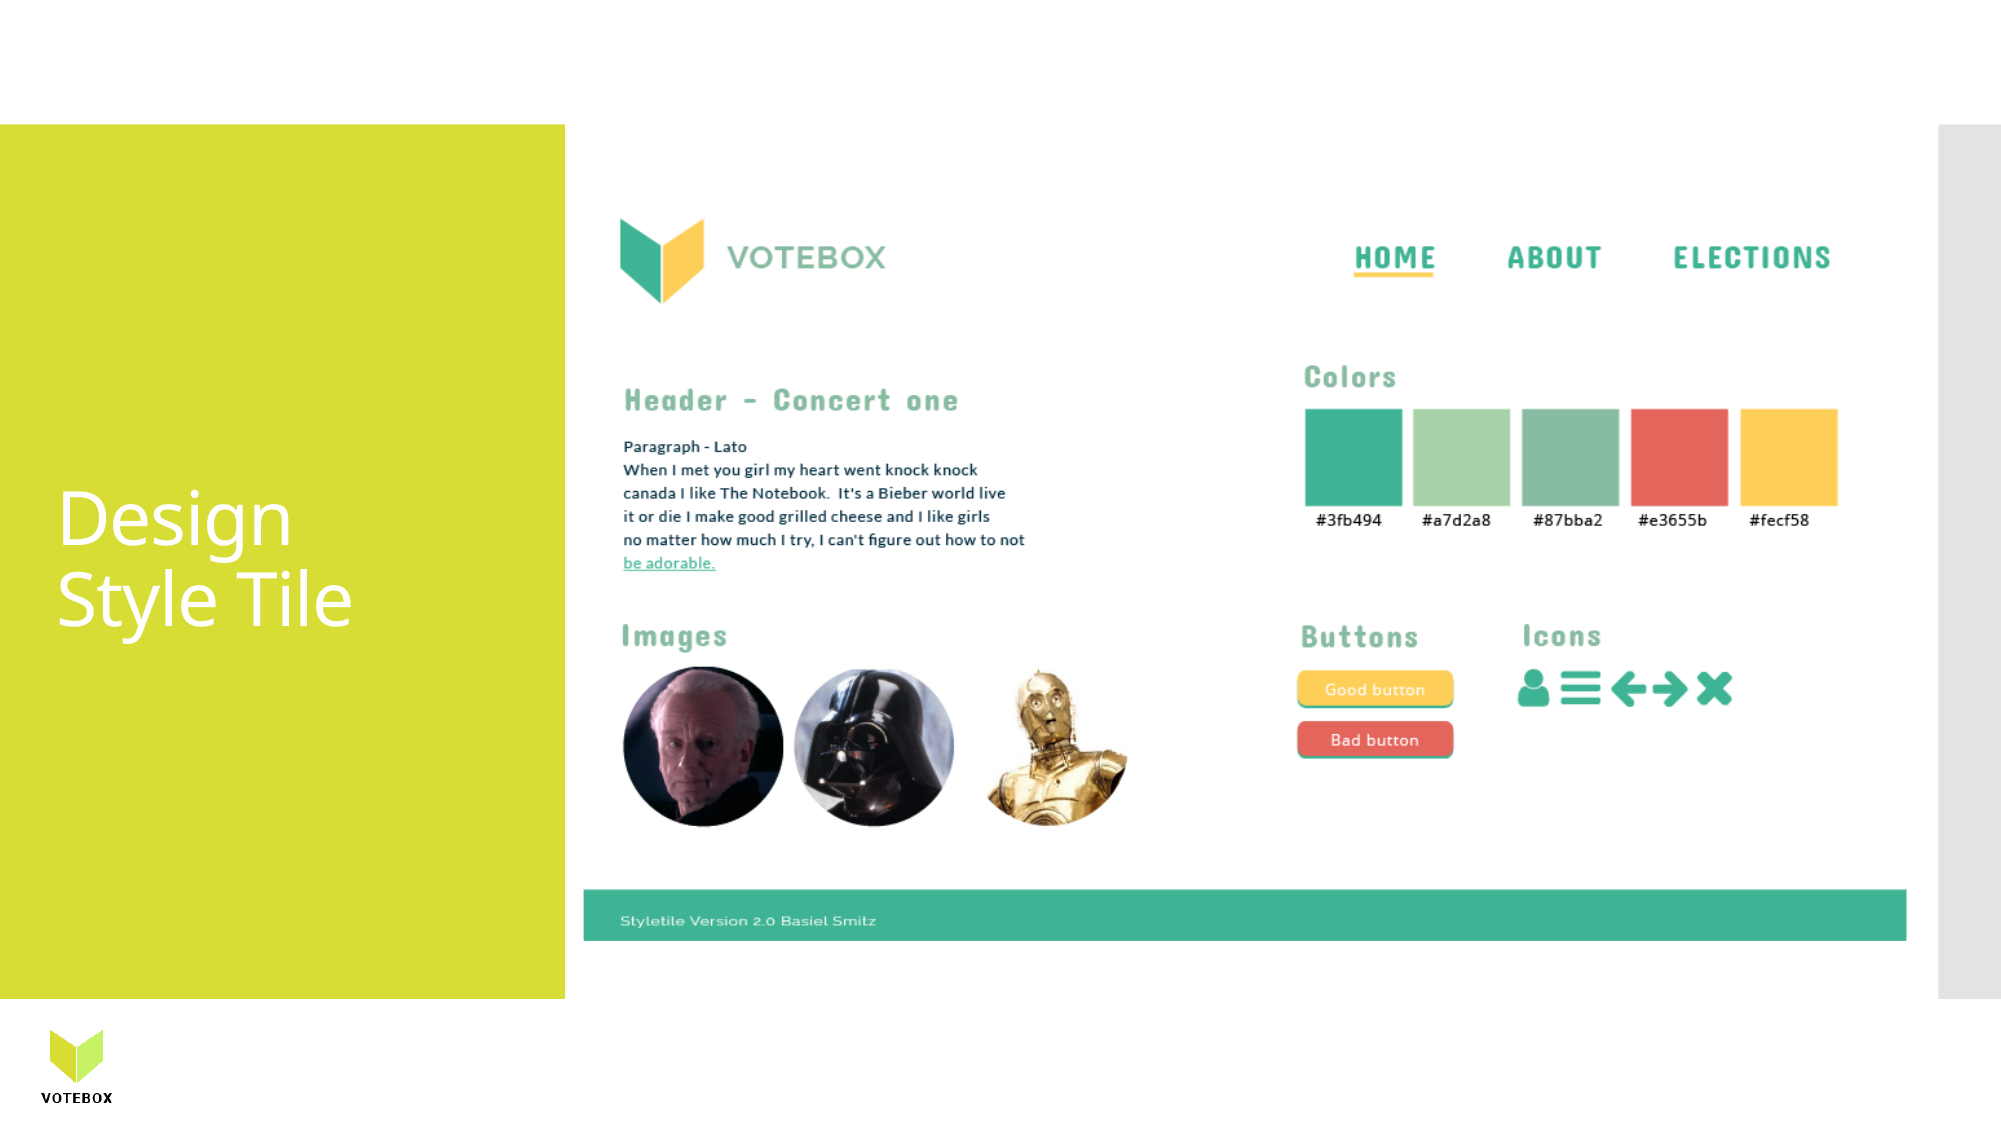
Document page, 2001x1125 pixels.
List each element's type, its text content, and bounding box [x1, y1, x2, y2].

picture [583, 217, 1907, 941]
picture [41, 1029, 112, 1103]
title Design Style Tile [41, 184, 525, 940]
